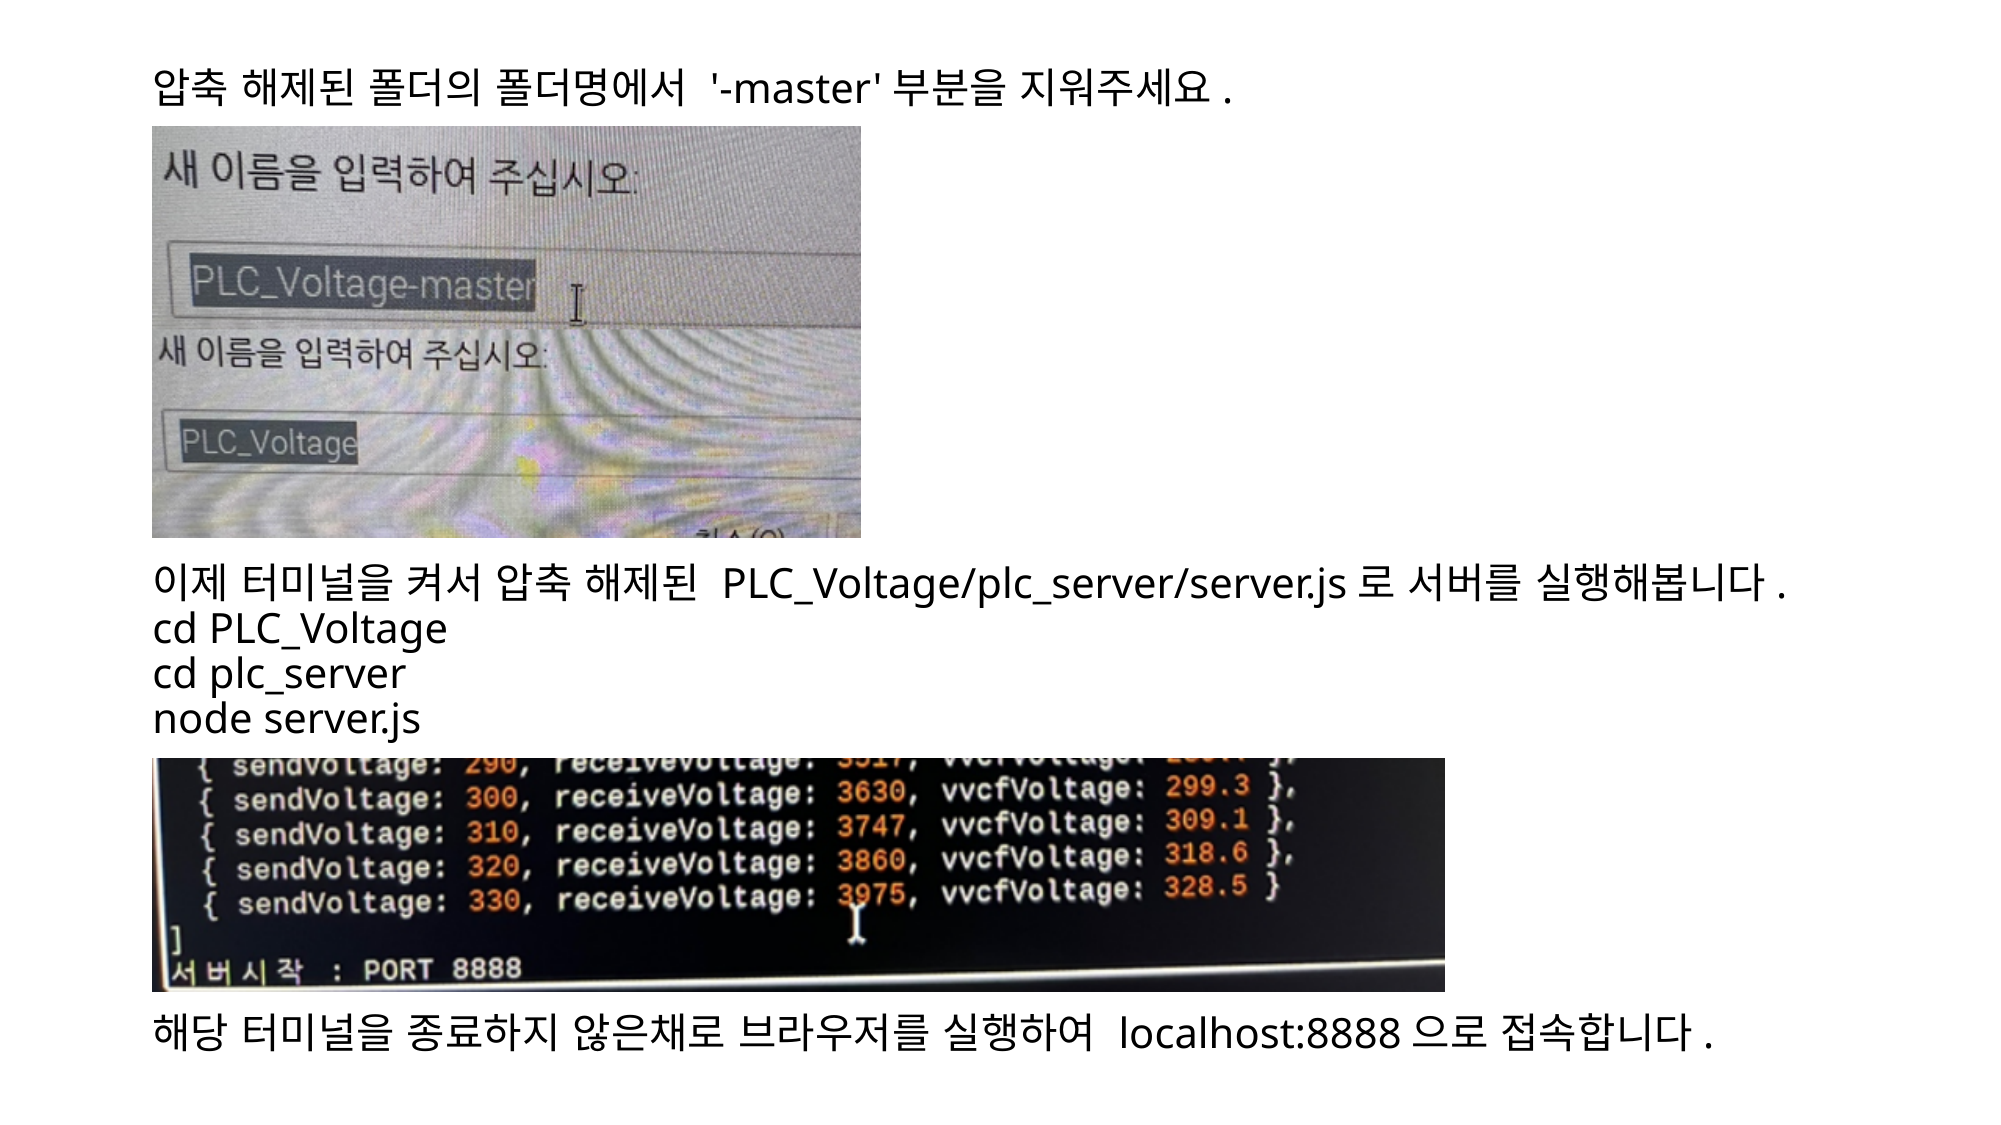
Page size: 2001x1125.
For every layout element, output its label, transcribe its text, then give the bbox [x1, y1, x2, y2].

picture [152, 758, 1445, 992]
title 압축 해제된 폴더의 폴더명에서 '-master'부분을 지워주세요. 이제 터미널을 켜서 압축 해제된 PLC_Voltage/plc_server/server.js로 서버를 실행해봅니다. cd PLC_Voltage cd plc_server node server.js 해당 터미널을 종료하지 않은채로 브라우저를 실행하여 localhost:8888으로 접속합니다. [137, 59, 1863, 1089]
picture [152, 126, 861, 538]
